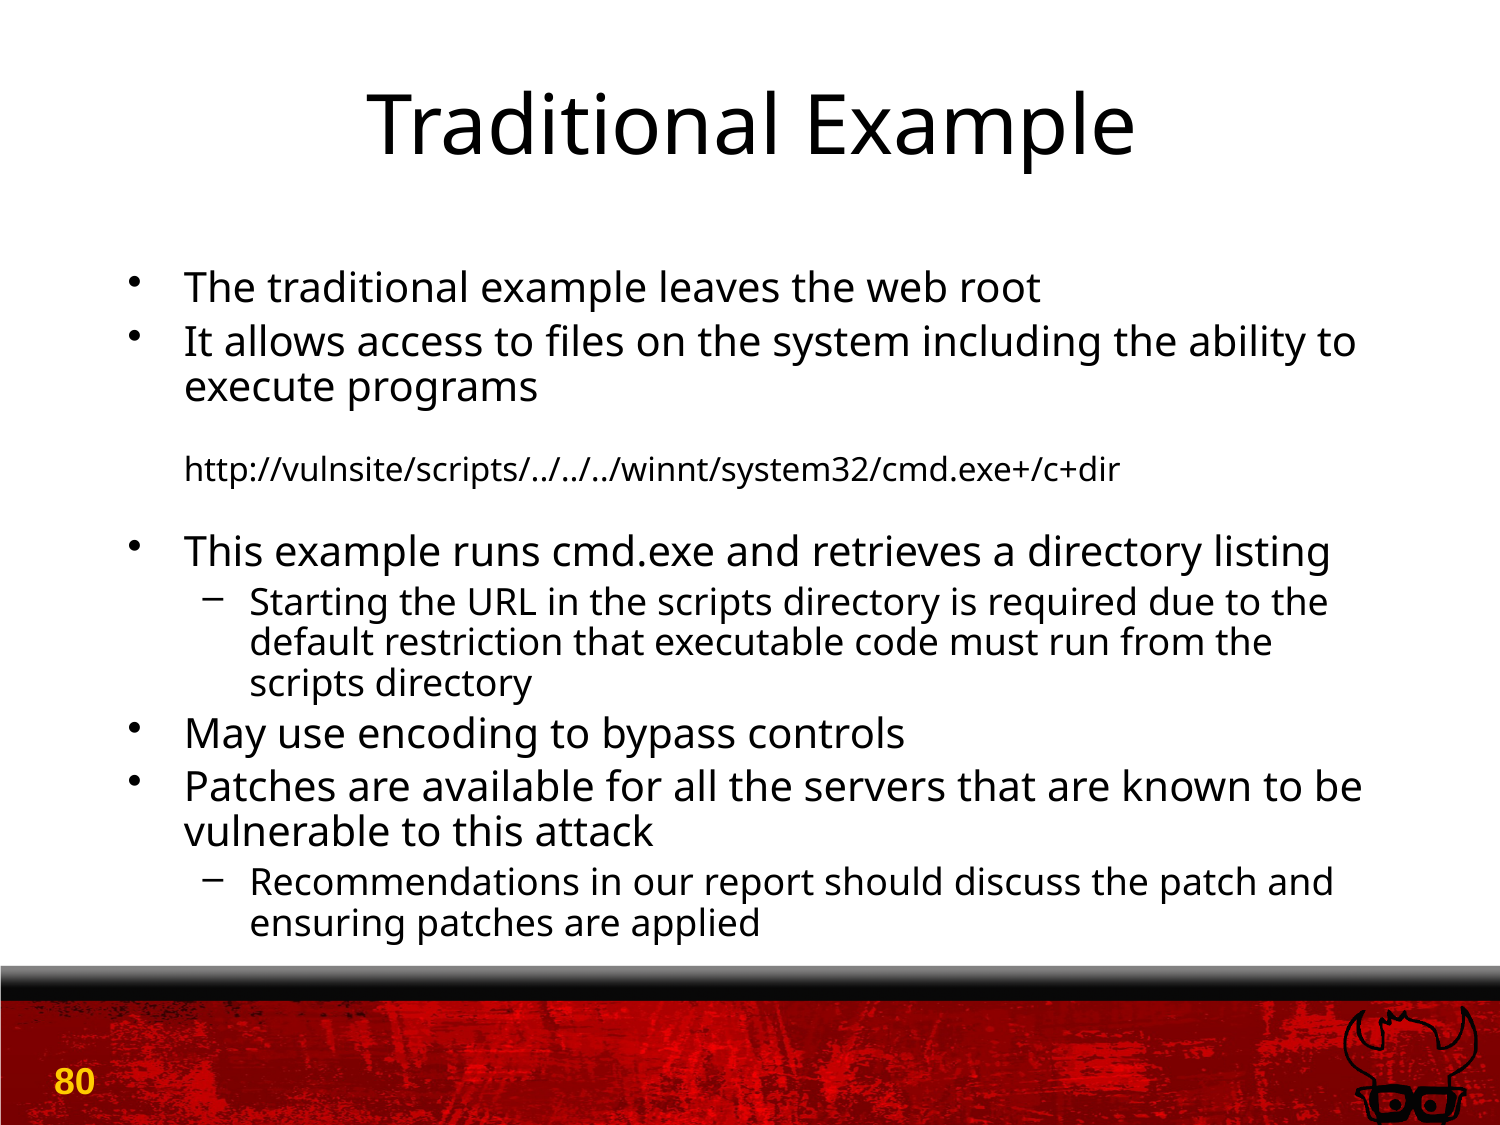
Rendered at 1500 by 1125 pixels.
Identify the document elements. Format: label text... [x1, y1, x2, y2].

picture [0, 282, 1500, 1125]
list The traditional example leaves the web root It allows access to files on the system including the ability to execute programs http://vulnsite/scripts/../../../winnt/system32/cmd.exe+/c+dir This example runs cmd.exe and retrieves a directory listing Starting the URL in the scripts directory is required due to the default restriction that executable code must run from the scripts directory May use encoding to bypass controls Patches are available for all the servers that are known to be vulnerable to this attack Recommendations in our report should discuss the patch and ensuring patches are applied [112, 259, 1388, 1035]
title Traditional Example [35, 24, 1469, 219]
